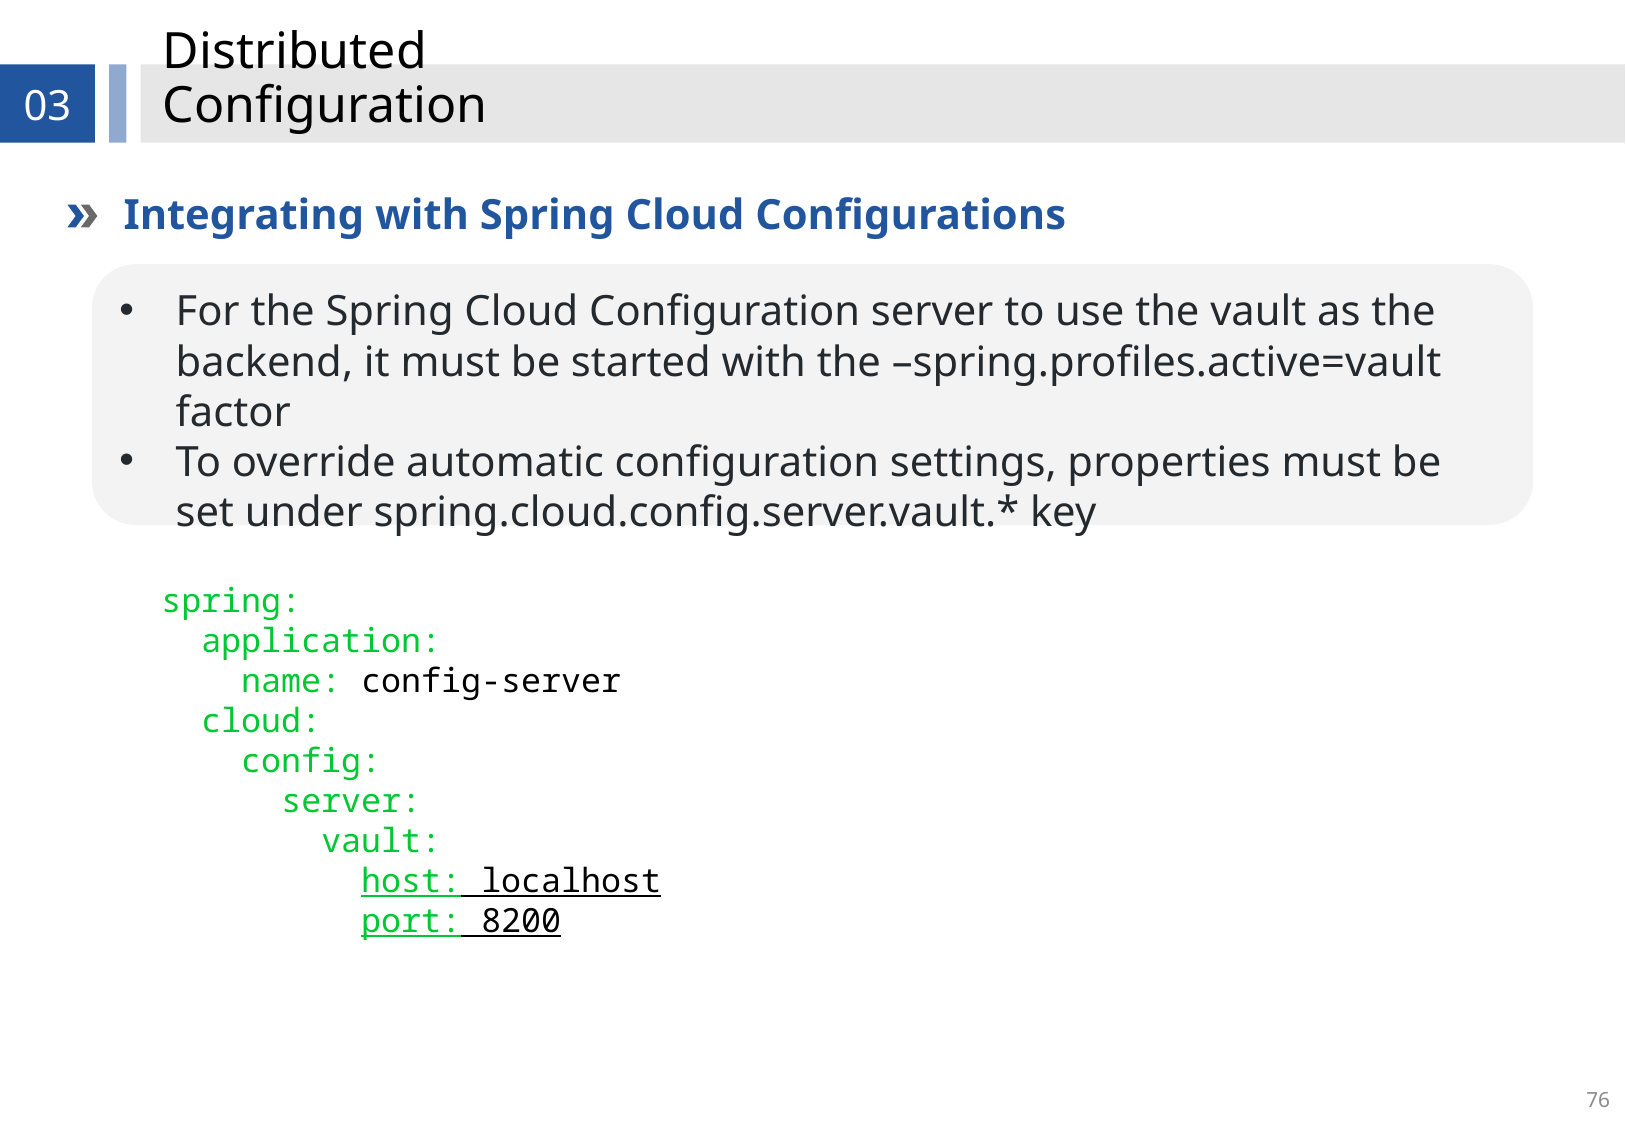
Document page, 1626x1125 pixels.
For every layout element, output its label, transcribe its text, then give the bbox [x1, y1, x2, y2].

slide_number 76 [1455, 1070, 1625, 1125]
list Integrating with Spring Cloud Configurations [123, 193, 1597, 239]
text_box spring: application: name: config-server cloud: config: server: vault: host: localhost port: 8200 [146, 572, 1328, 947]
list 03 [12, 83, 83, 130]
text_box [67, 204, 98, 228]
title Distributed Configuration [162, 78, 729, 134]
text_box For the Spring Cloud Configuration server to use the vault as the backend, it must be started with the –spring.profiles.active=vault factor To override automatic configuration settings, properties must be set under spring.cloud.config.server.vault.* key [90, 263, 1535, 527]
